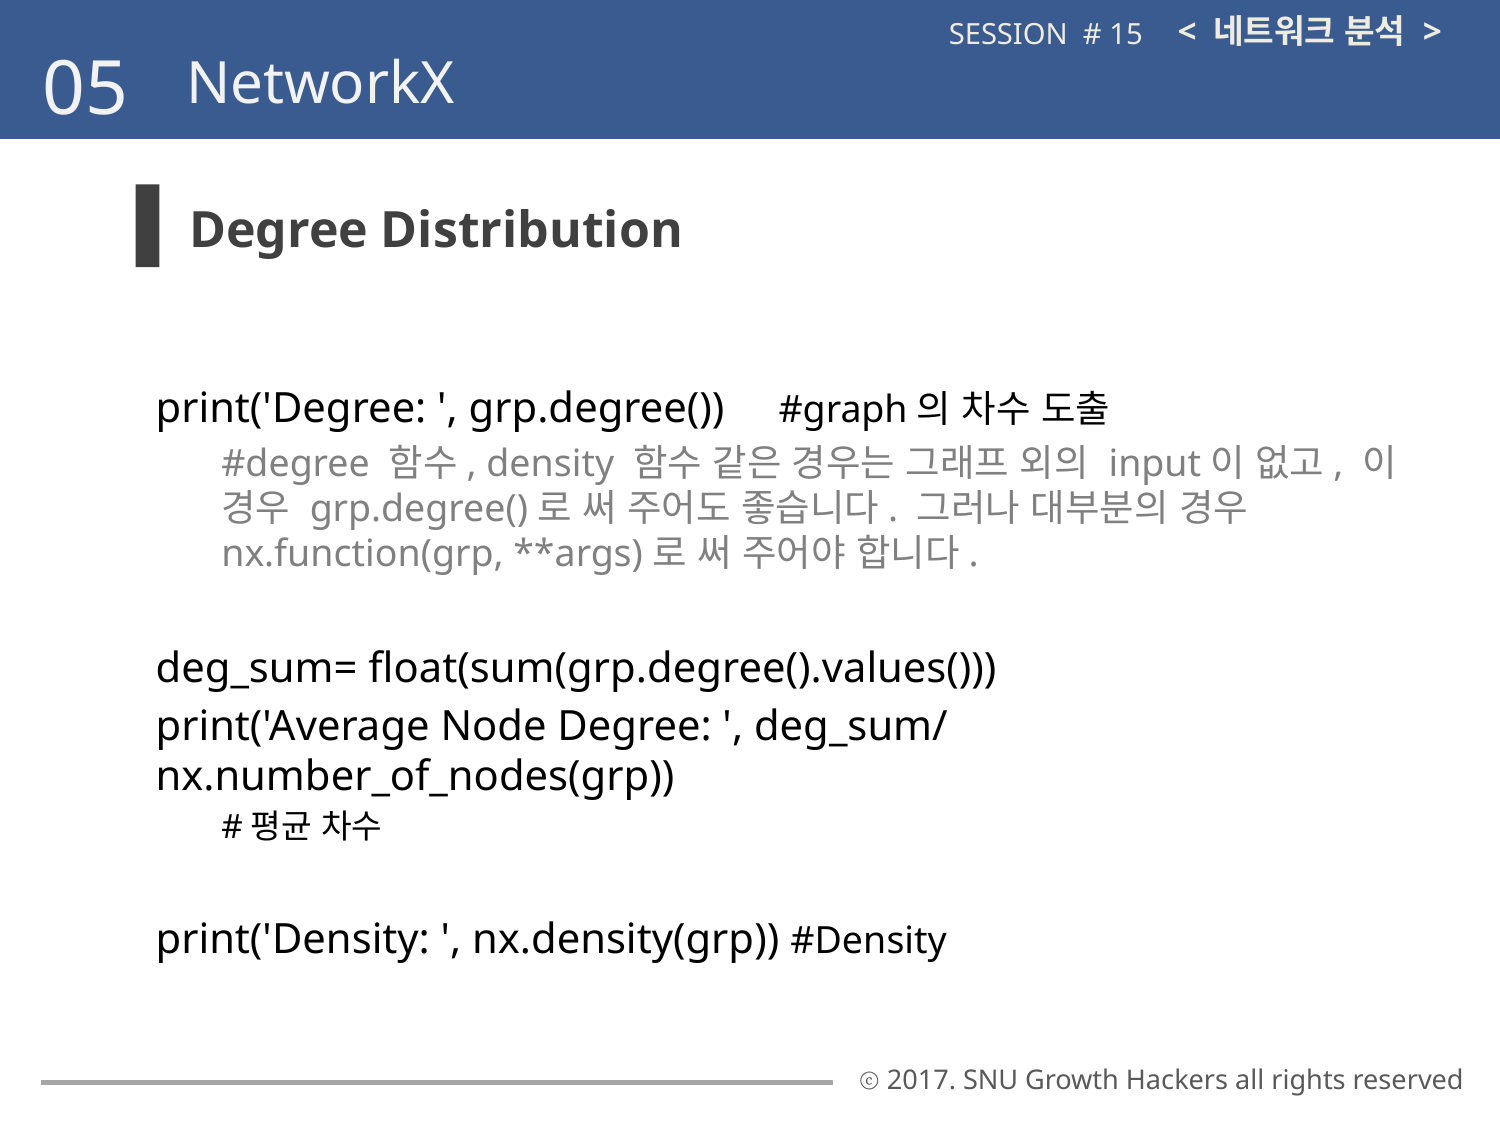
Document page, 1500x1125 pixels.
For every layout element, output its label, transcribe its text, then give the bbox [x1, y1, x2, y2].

text_box SESSION # 15 [934, 7, 1166, 58]
text_box [0, 0, 1500, 139]
text_box [134, 182, 161, 269]
text_box Degree Distribution [174, 189, 805, 265]
text_box ⓒ 2017. SNU Growth Hackers all rights reserved [844, 1055, 1495, 1103]
text_box 05 [27, 32, 144, 138]
text_box NetworkX [171, 37, 470, 123]
list print('Degree: ', grp.degree()) #graph의 차수 도출 #degree 함수, density 함수 같은 경우는 그래프 외의 input이 없고, 이 경우 grp.degree()로 써 주어도 좋습니다. 그러나 대부분의 경우 nx.function(grp, **args)로 써 주어야 합니다. deg_sum= float(sum(grp.degree().values())) print('Average Node Degree: ', deg_sum/nx.number_of_nodes(grp)) #평균 차수 print('Density: ', nx.density(grp)) #Density [75, 373, 1425, 1005]
text_box < 네트워크 분석 > [1162, 2, 1457, 58]
